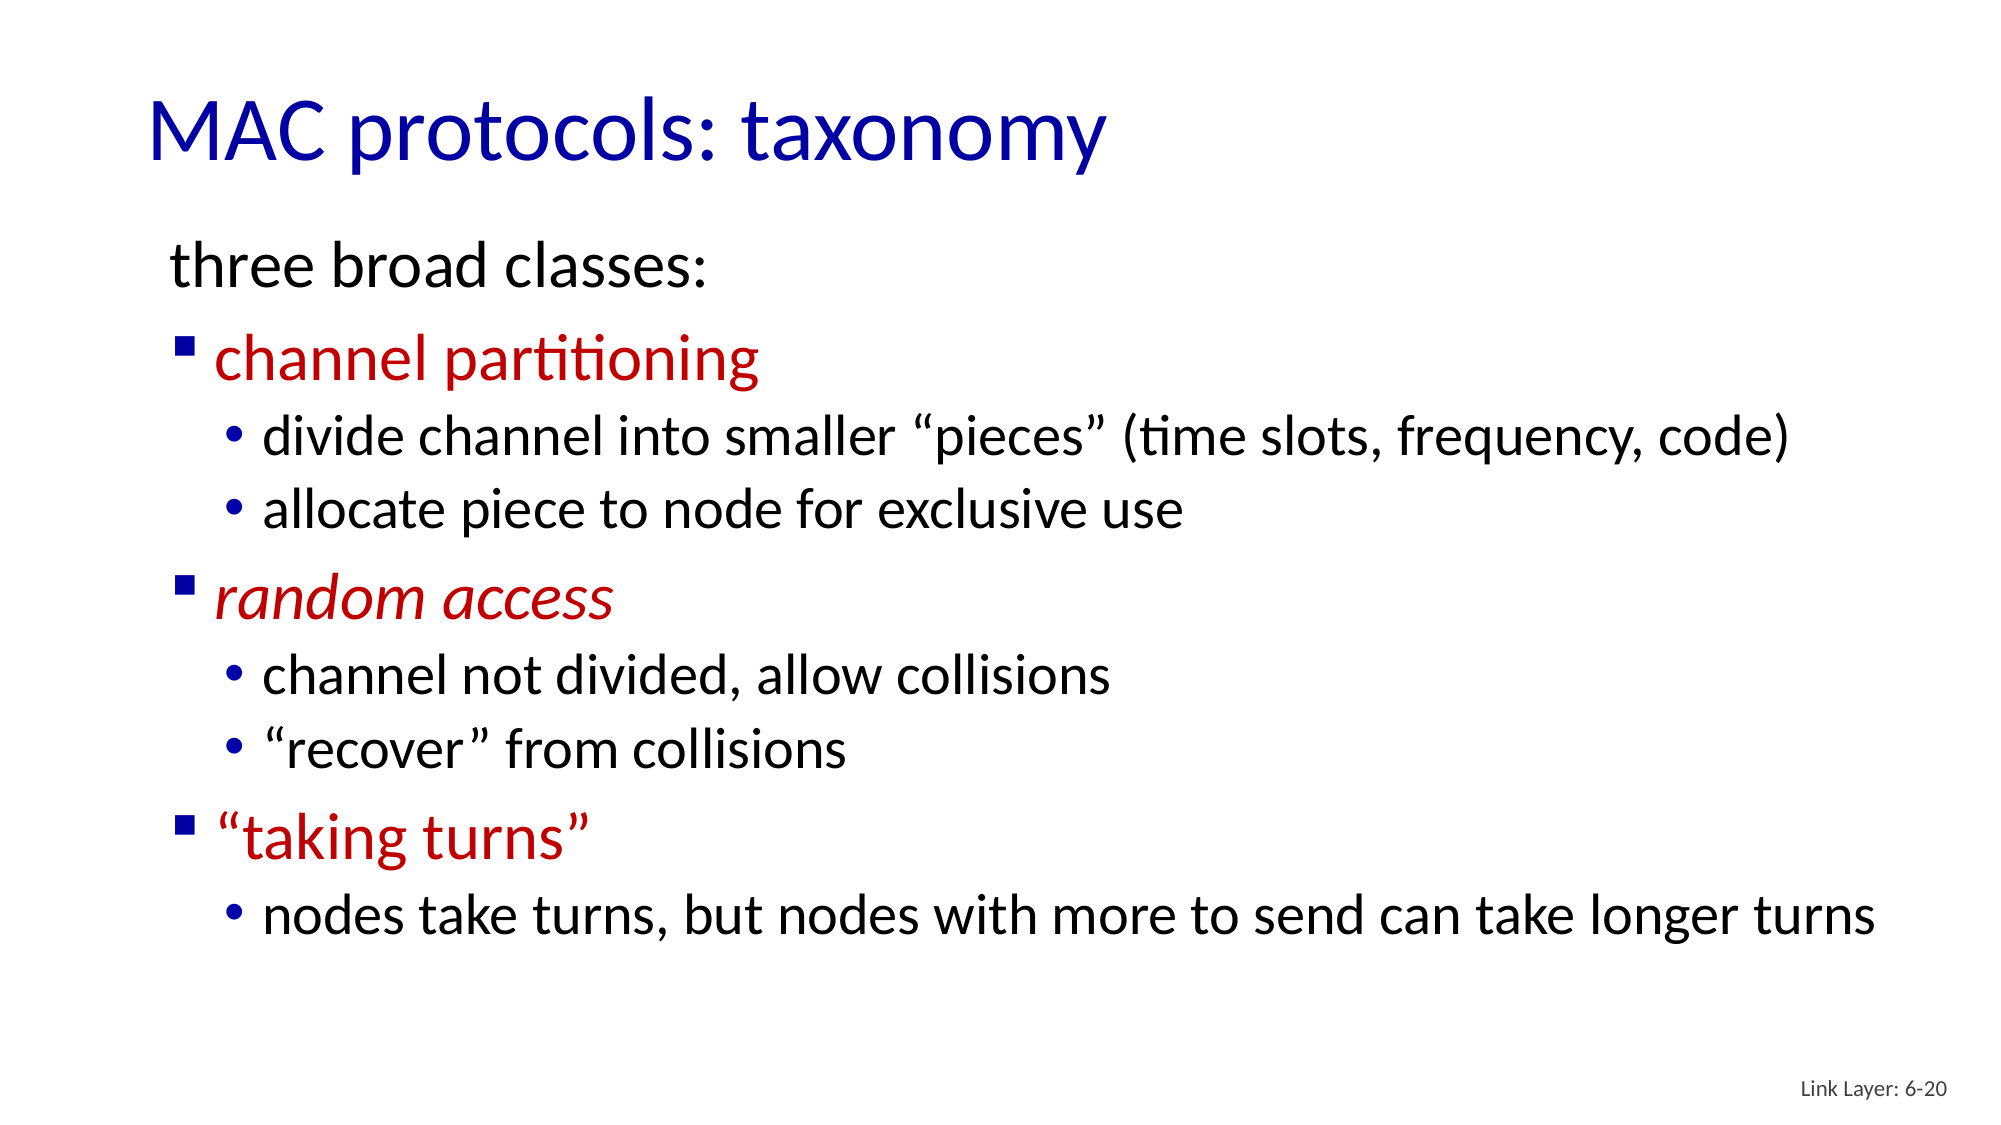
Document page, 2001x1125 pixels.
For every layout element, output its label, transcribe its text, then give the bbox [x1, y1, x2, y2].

slide_number Link Layer: 6- [1512, 1056, 1963, 1117]
text_box three broad classes: channel partitioning divide channel into smaller “pieces” (time slots, frequency, code) allocate piece to node for exclusive use random access channel not divided, allow collisions “recover” from collisions “taking turns” nodes take turns, but nodes with more to send can take longer turns [133, 222, 1961, 1033]
title MAC protocols: taxonomy [131, 57, 1857, 205]
